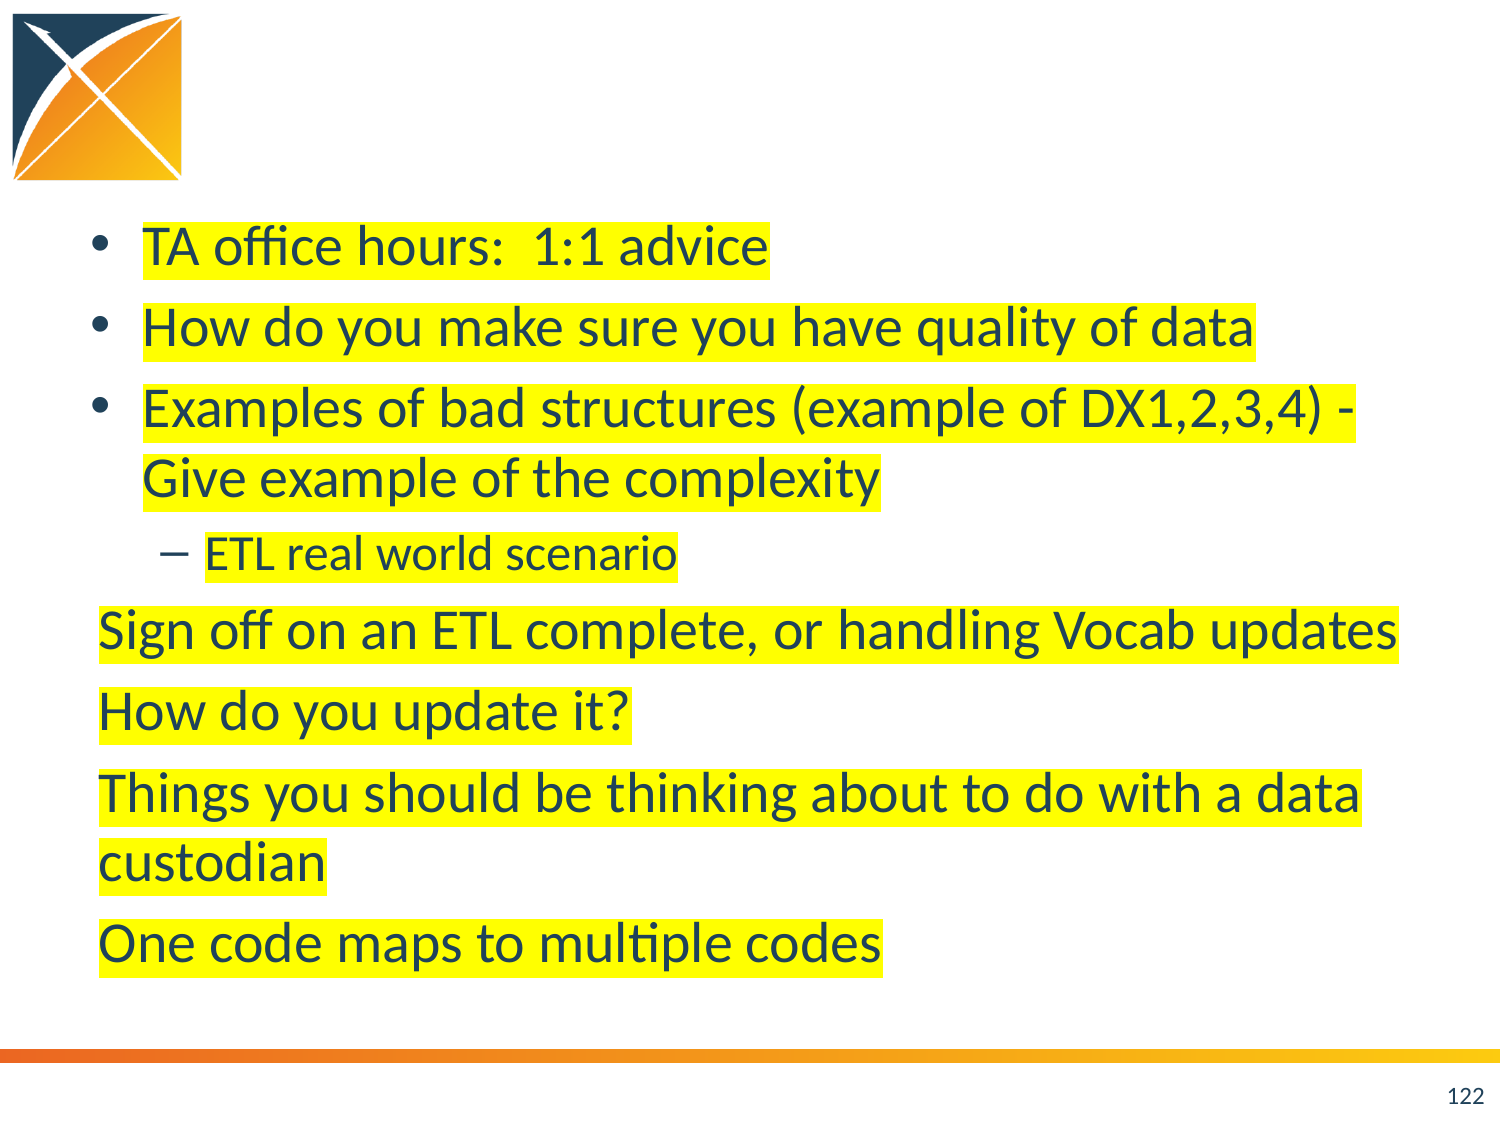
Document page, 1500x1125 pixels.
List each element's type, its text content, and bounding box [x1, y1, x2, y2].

list TA office hours: 1:1 advice How do you make sure you have quality of data Examples of bad structures (example of DX1,2,3,4) - Give example of the complexity ETL real world scenario Sign off on an ETL complete, or handling Vocab updates How do you update it? Things you should be thinking about to do with a data custodian One code maps to multiple codes [75, 200, 1425, 1005]
picture [0, 0, 206, 200]
slide_number 122 [1149, 1065, 1500, 1125]
